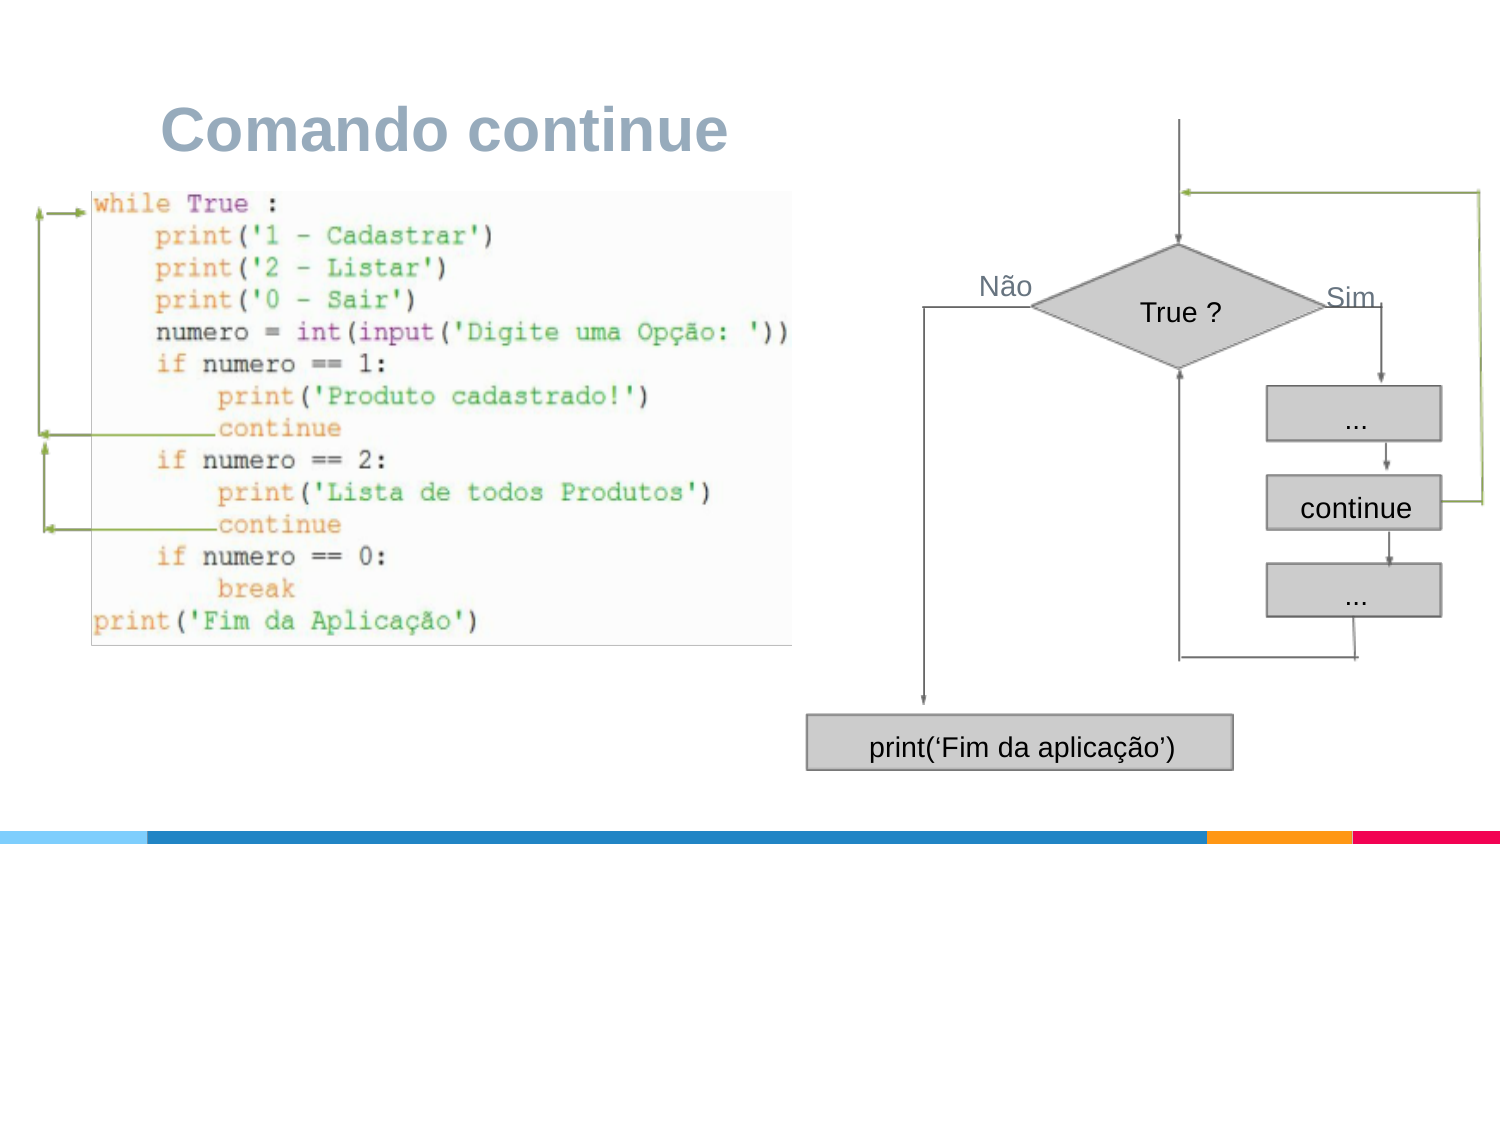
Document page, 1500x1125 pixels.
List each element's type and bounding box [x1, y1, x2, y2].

picture [0, 0, 1500, 844]
